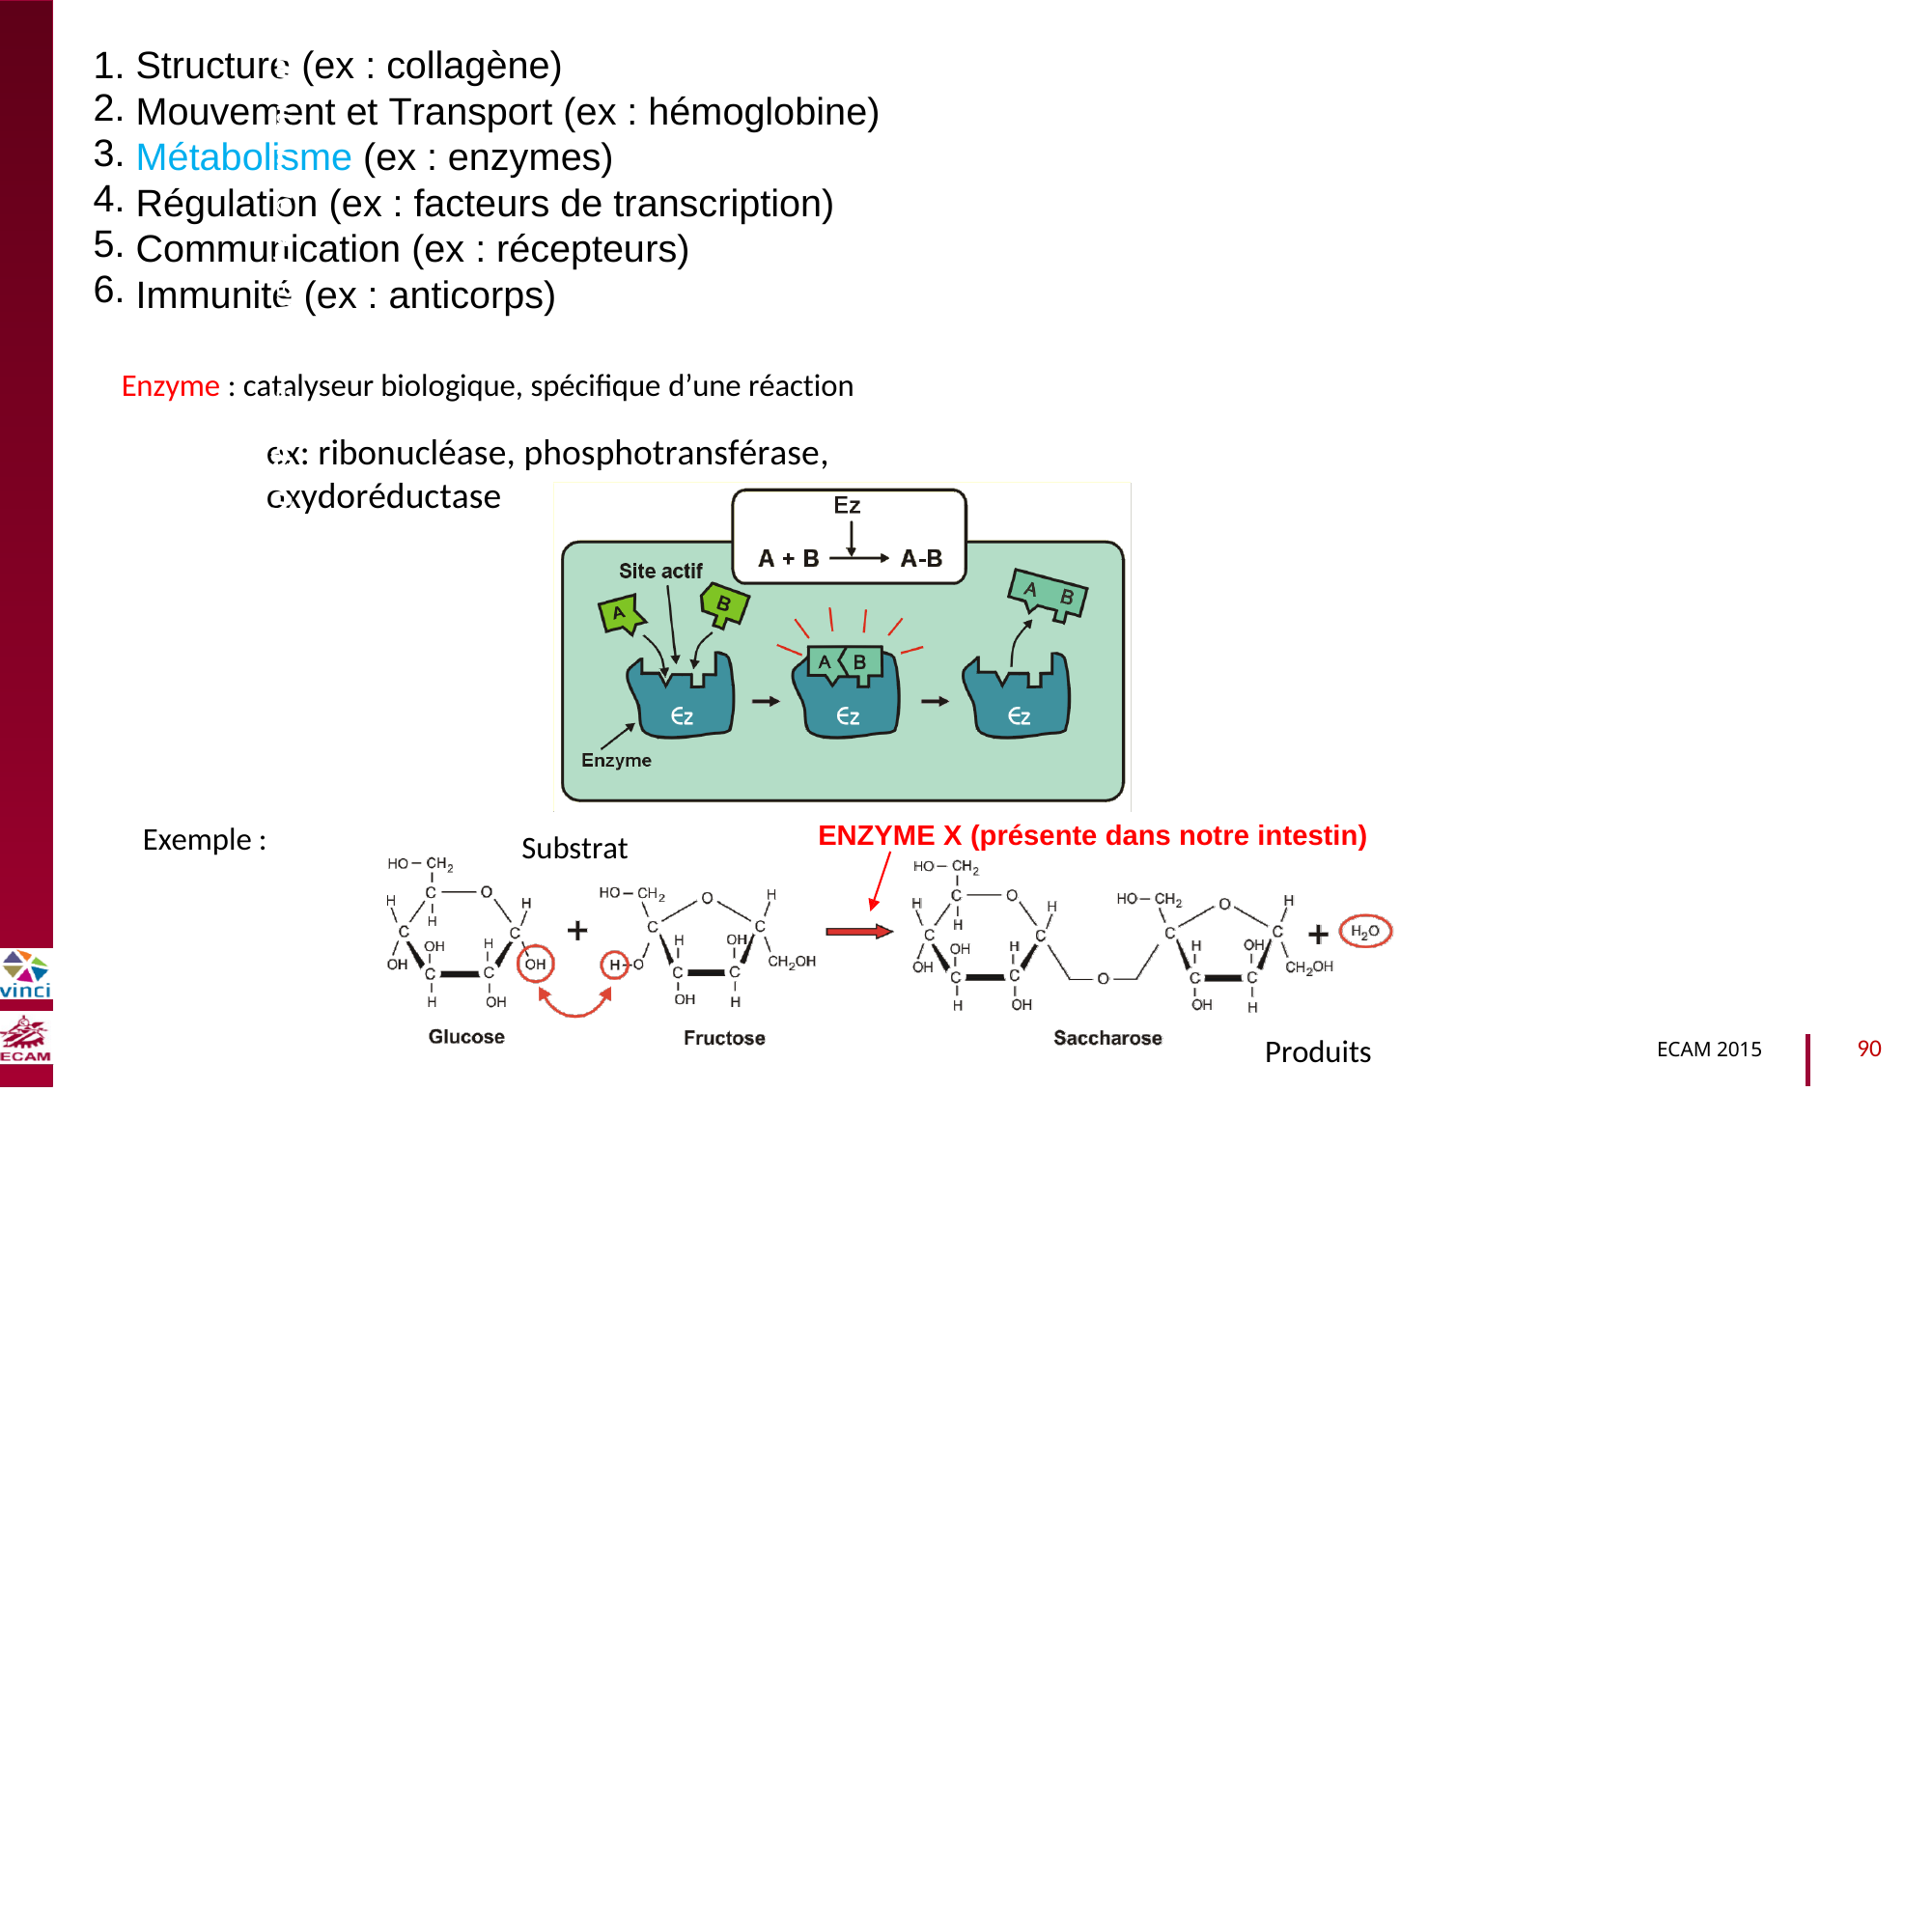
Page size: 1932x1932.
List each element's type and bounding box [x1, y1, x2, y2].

text_box [91, 12, 1074, 577]
text_box [140, 824, 294, 864]
text_box [1654, 1037, 1765, 1062]
text_box [381, 819, 1399, 1078]
text_box [553, 482, 1132, 812]
text_box [0, 0, 55, 1086]
text_box [1855, 1034, 1892, 1067]
